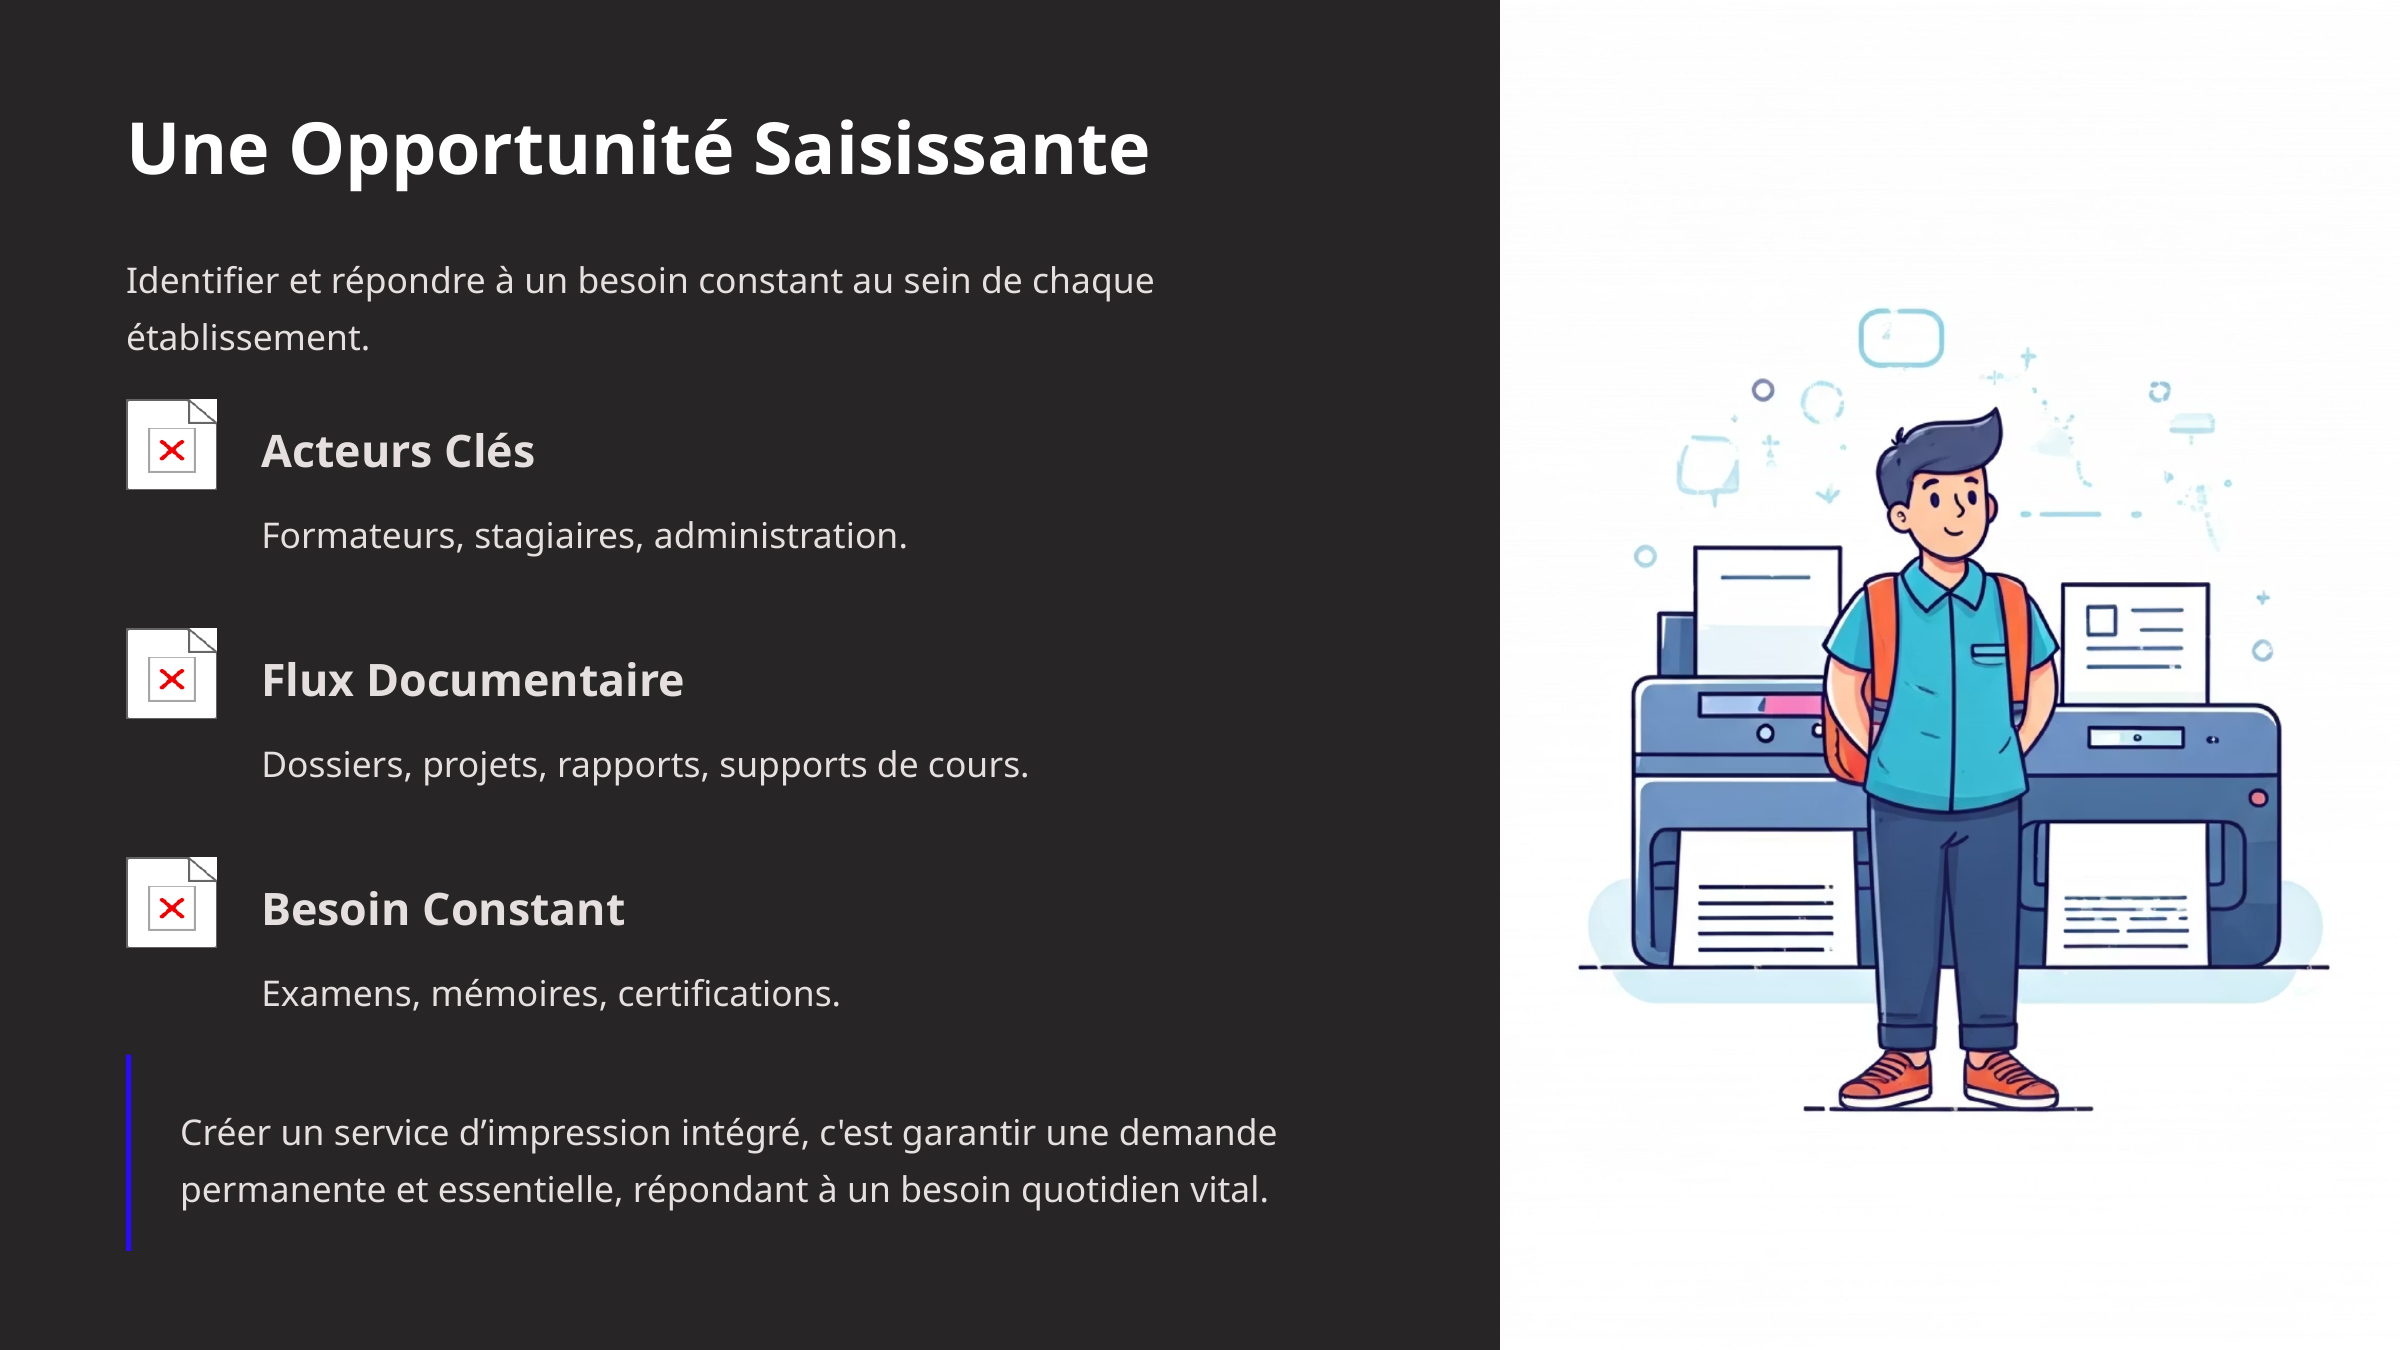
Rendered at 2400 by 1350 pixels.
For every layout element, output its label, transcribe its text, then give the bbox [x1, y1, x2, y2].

text_box Besoin Constant [261, 878, 712, 935]
text_box Formateurs, stagiaires, administration. [261, 498, 1374, 556]
text_box Examens, mémoires, certifications. [261, 956, 1374, 1014]
text_box Une Opportunité Saisissante [126, 99, 1131, 190]
text_box Identifier et répondre à un besoin constant au sein de chaque établissement. [126, 243, 1374, 359]
picture [1499, 0, 2400, 1350]
picture [126, 857, 217, 948]
picture [126, 399, 217, 490]
text_box Acteurs Clés [261, 420, 712, 477]
picture [126, 628, 217, 719]
text_box Dossiers, projets, rapports, supports de cours. [261, 727, 1374, 785]
text_box Flux Documentaire [261, 649, 712, 706]
text_box [126, 1054, 132, 1251]
text_box Créer un service d’impression intégré, c'est garantir une demande permanente et essentielle, répondant à un besoin quotidien vital. [180, 1095, 1374, 1211]
